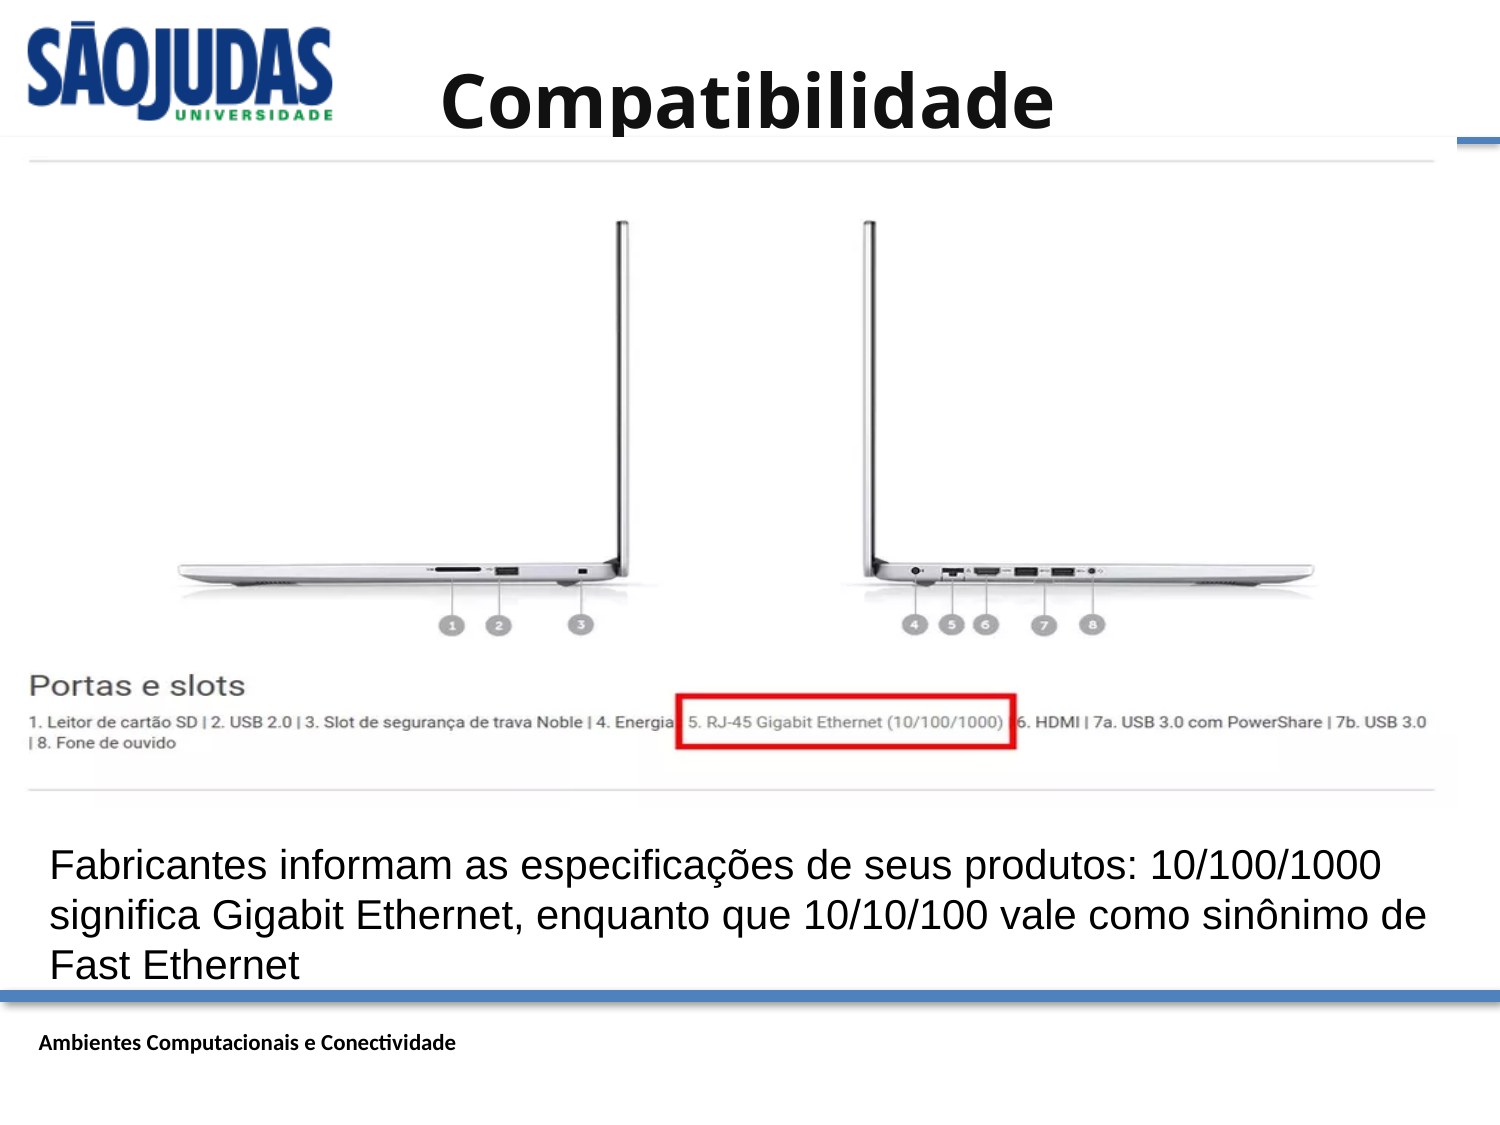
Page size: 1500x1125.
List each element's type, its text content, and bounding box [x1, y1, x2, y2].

text_box Fabricantes informam as especificações de seus produtos: 10/100/1000 significa Gigabit Ethernet, enquanto que 10/10/100 vale como sinônimo de Fast Ethernet [34, 830, 1473, 996]
picture [0, 137, 1457, 808]
text_box Compatibilidade [424, 46, 1457, 137]
picture [23, 0, 336, 129]
